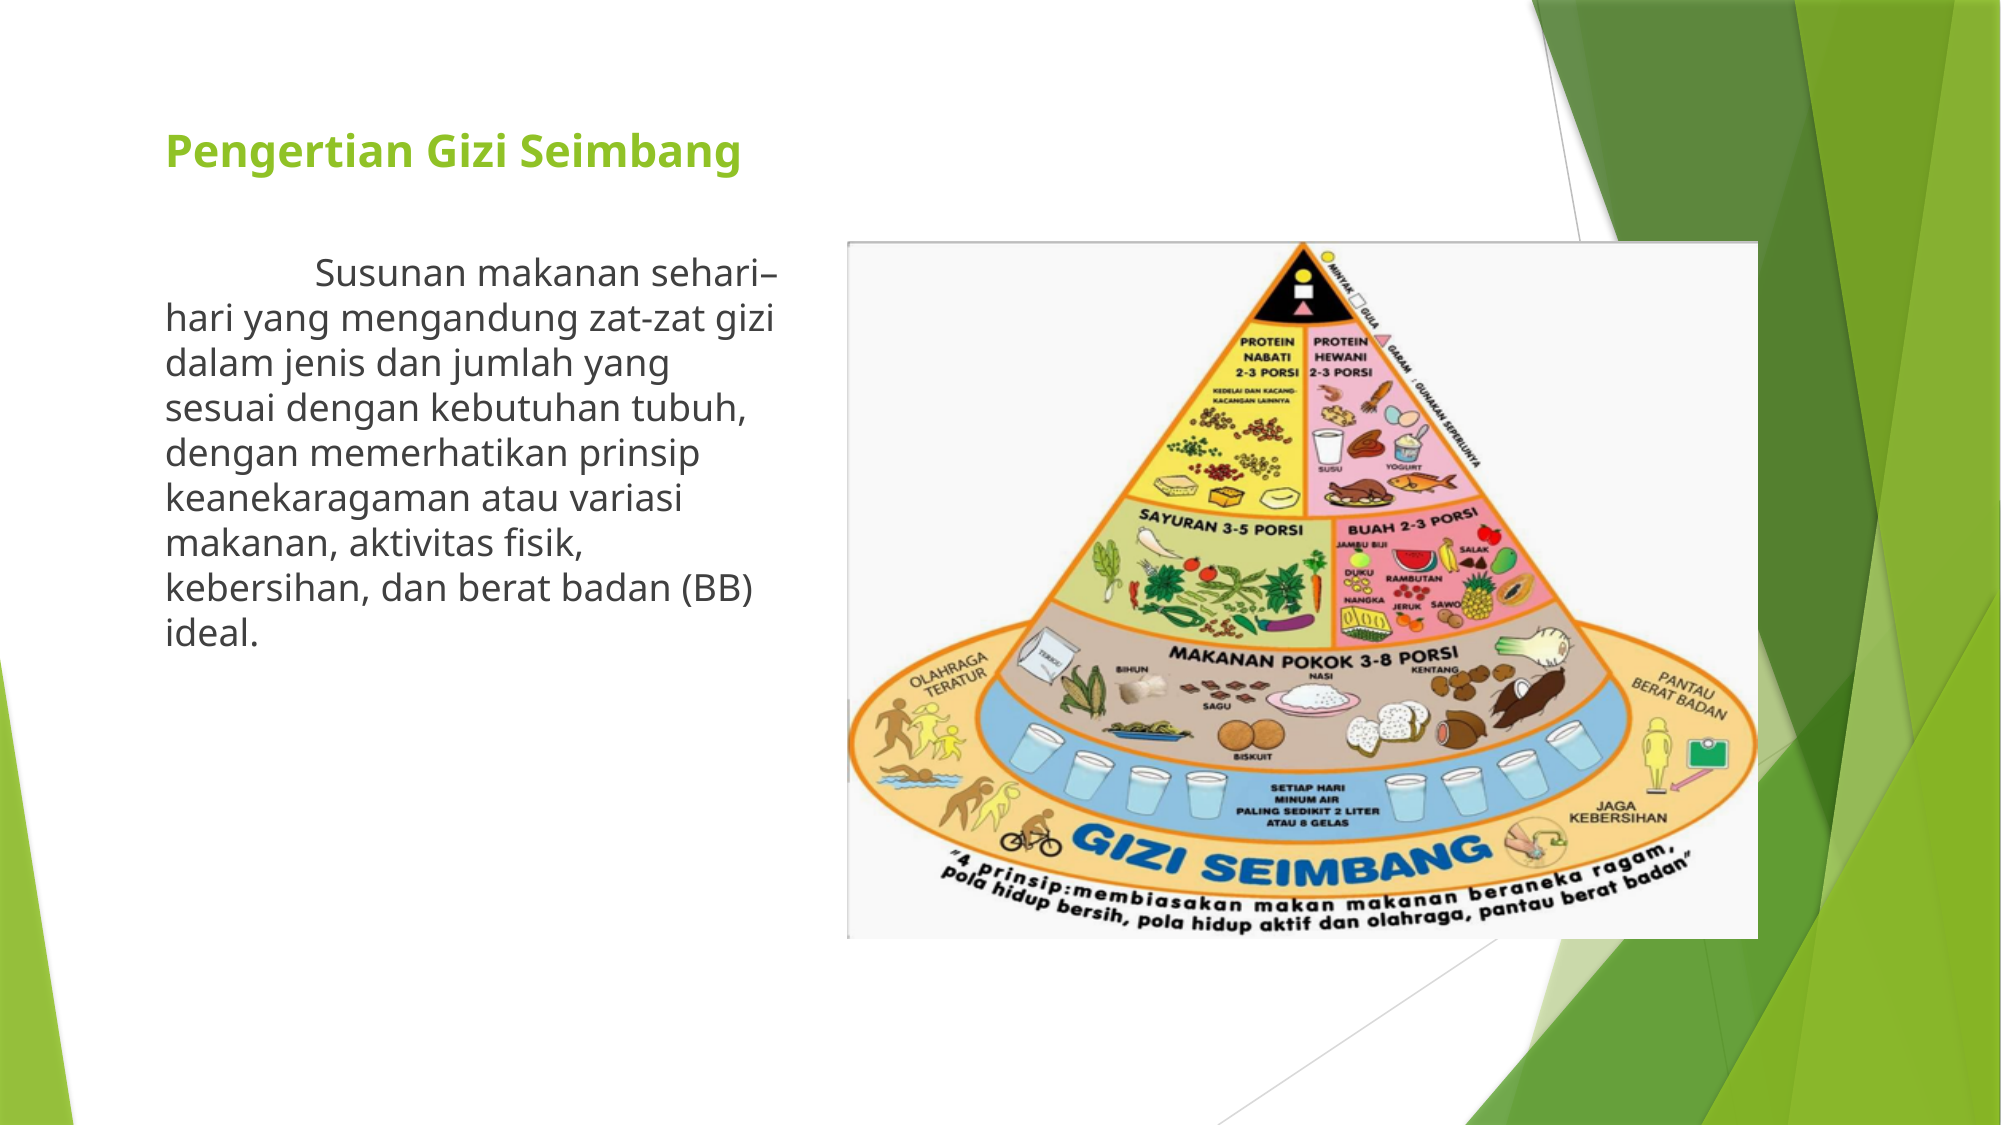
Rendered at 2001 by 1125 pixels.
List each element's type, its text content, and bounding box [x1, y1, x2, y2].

list Susunan makanan sehari–hari yang mengandung zat-zat gizi dalam jenis dan jumlah yang sesuai dengan kebutuhan tubuh, dengan memerhatikan prinsip keanekaragaman atau variasi makanan, aktivitas fisik, kebersihan, dan berat badan (BB) ideal. [149, 241, 796, 804]
picture [846, 241, 1759, 940]
title Pengertian Gizi Seimbang [149, 115, 1851, 235]
